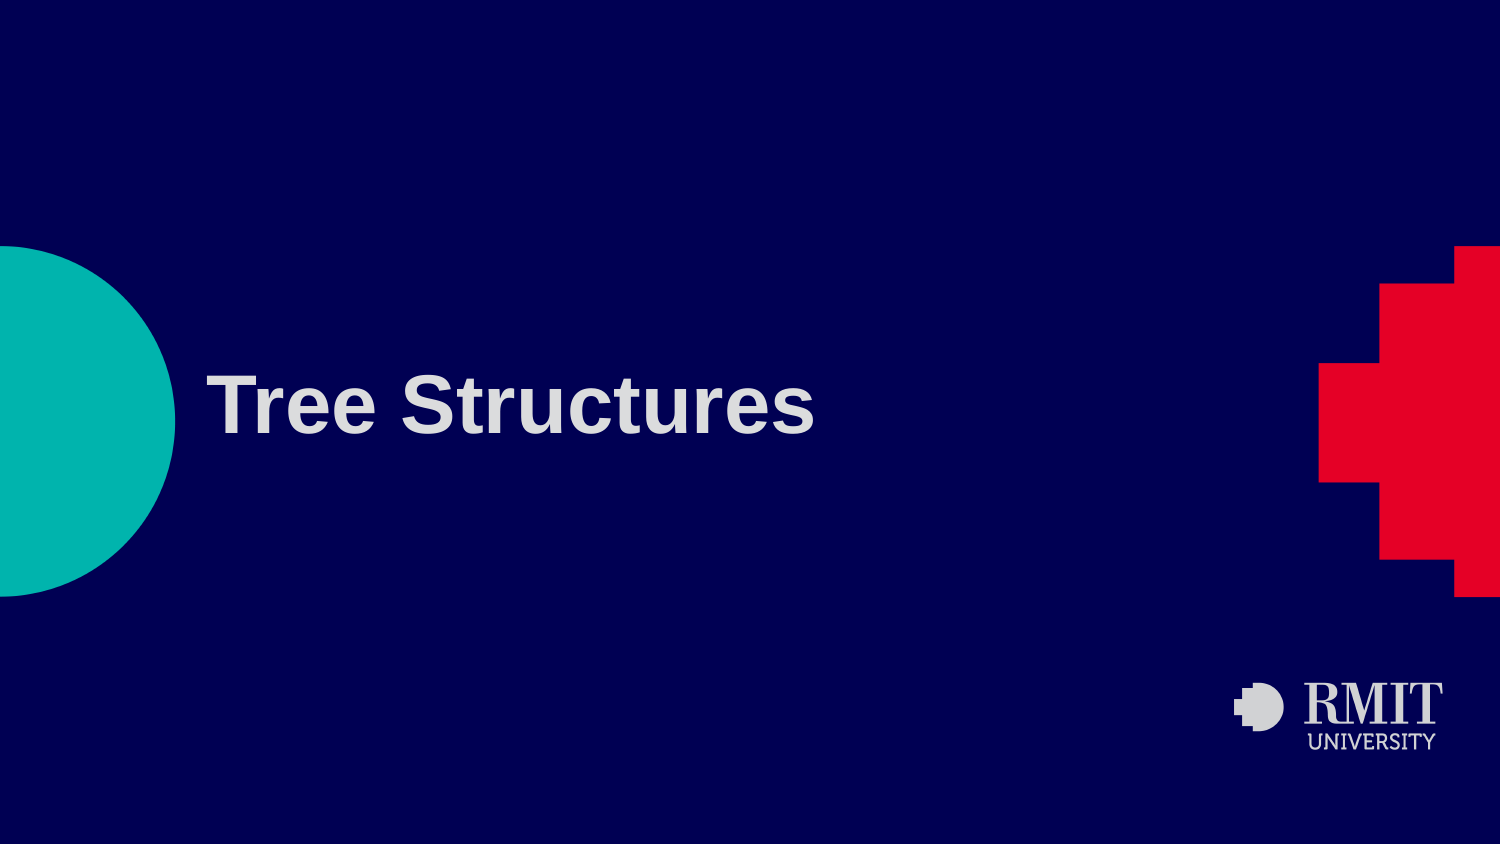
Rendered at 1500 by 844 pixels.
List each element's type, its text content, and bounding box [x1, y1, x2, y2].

picture [0, 0, 1500, 844]
title Tree Structures [191, 283, 1297, 517]
